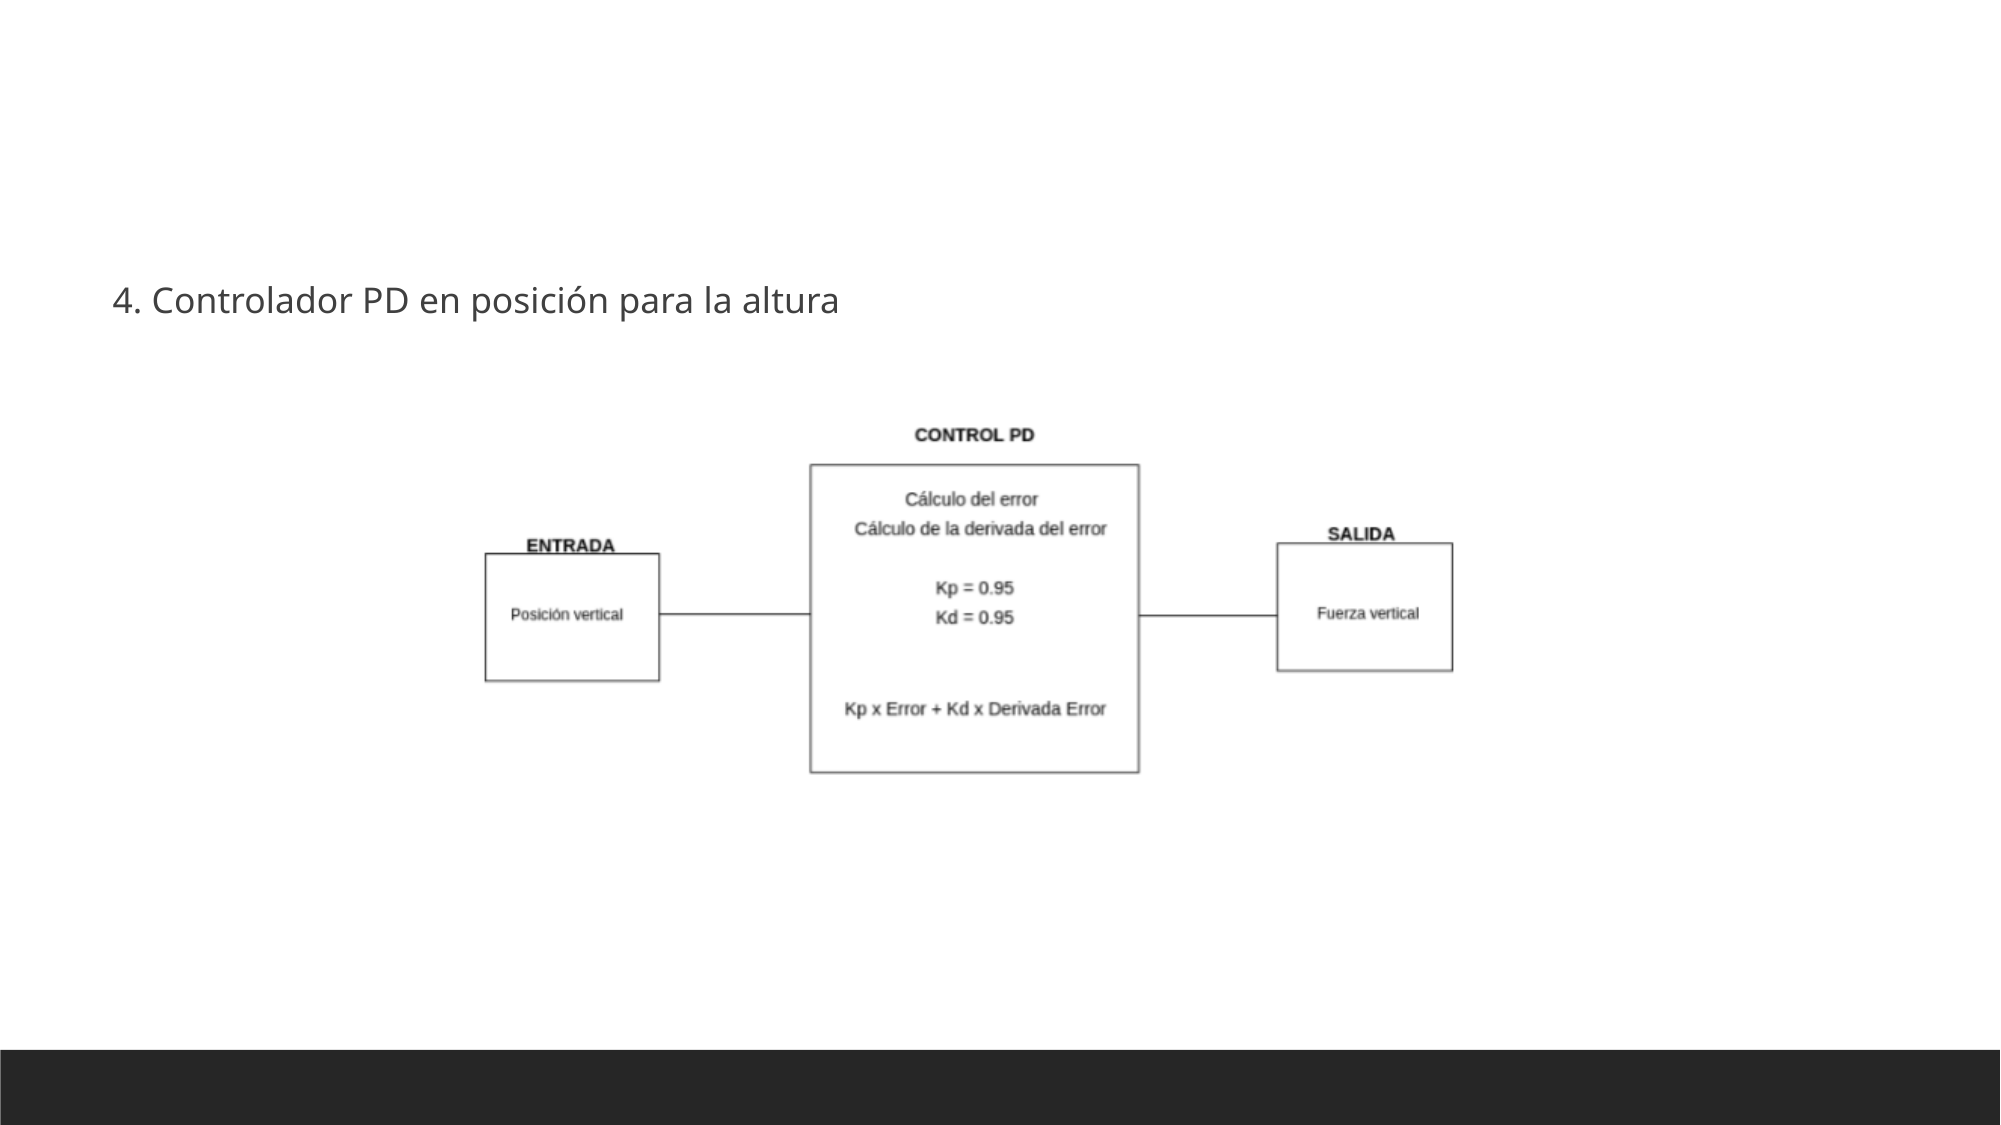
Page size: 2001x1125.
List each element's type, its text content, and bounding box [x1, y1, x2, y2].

picture [410, 380, 1529, 806]
text_box 4. Controlador PD en posición para la altura [65, 79, 1830, 963]
